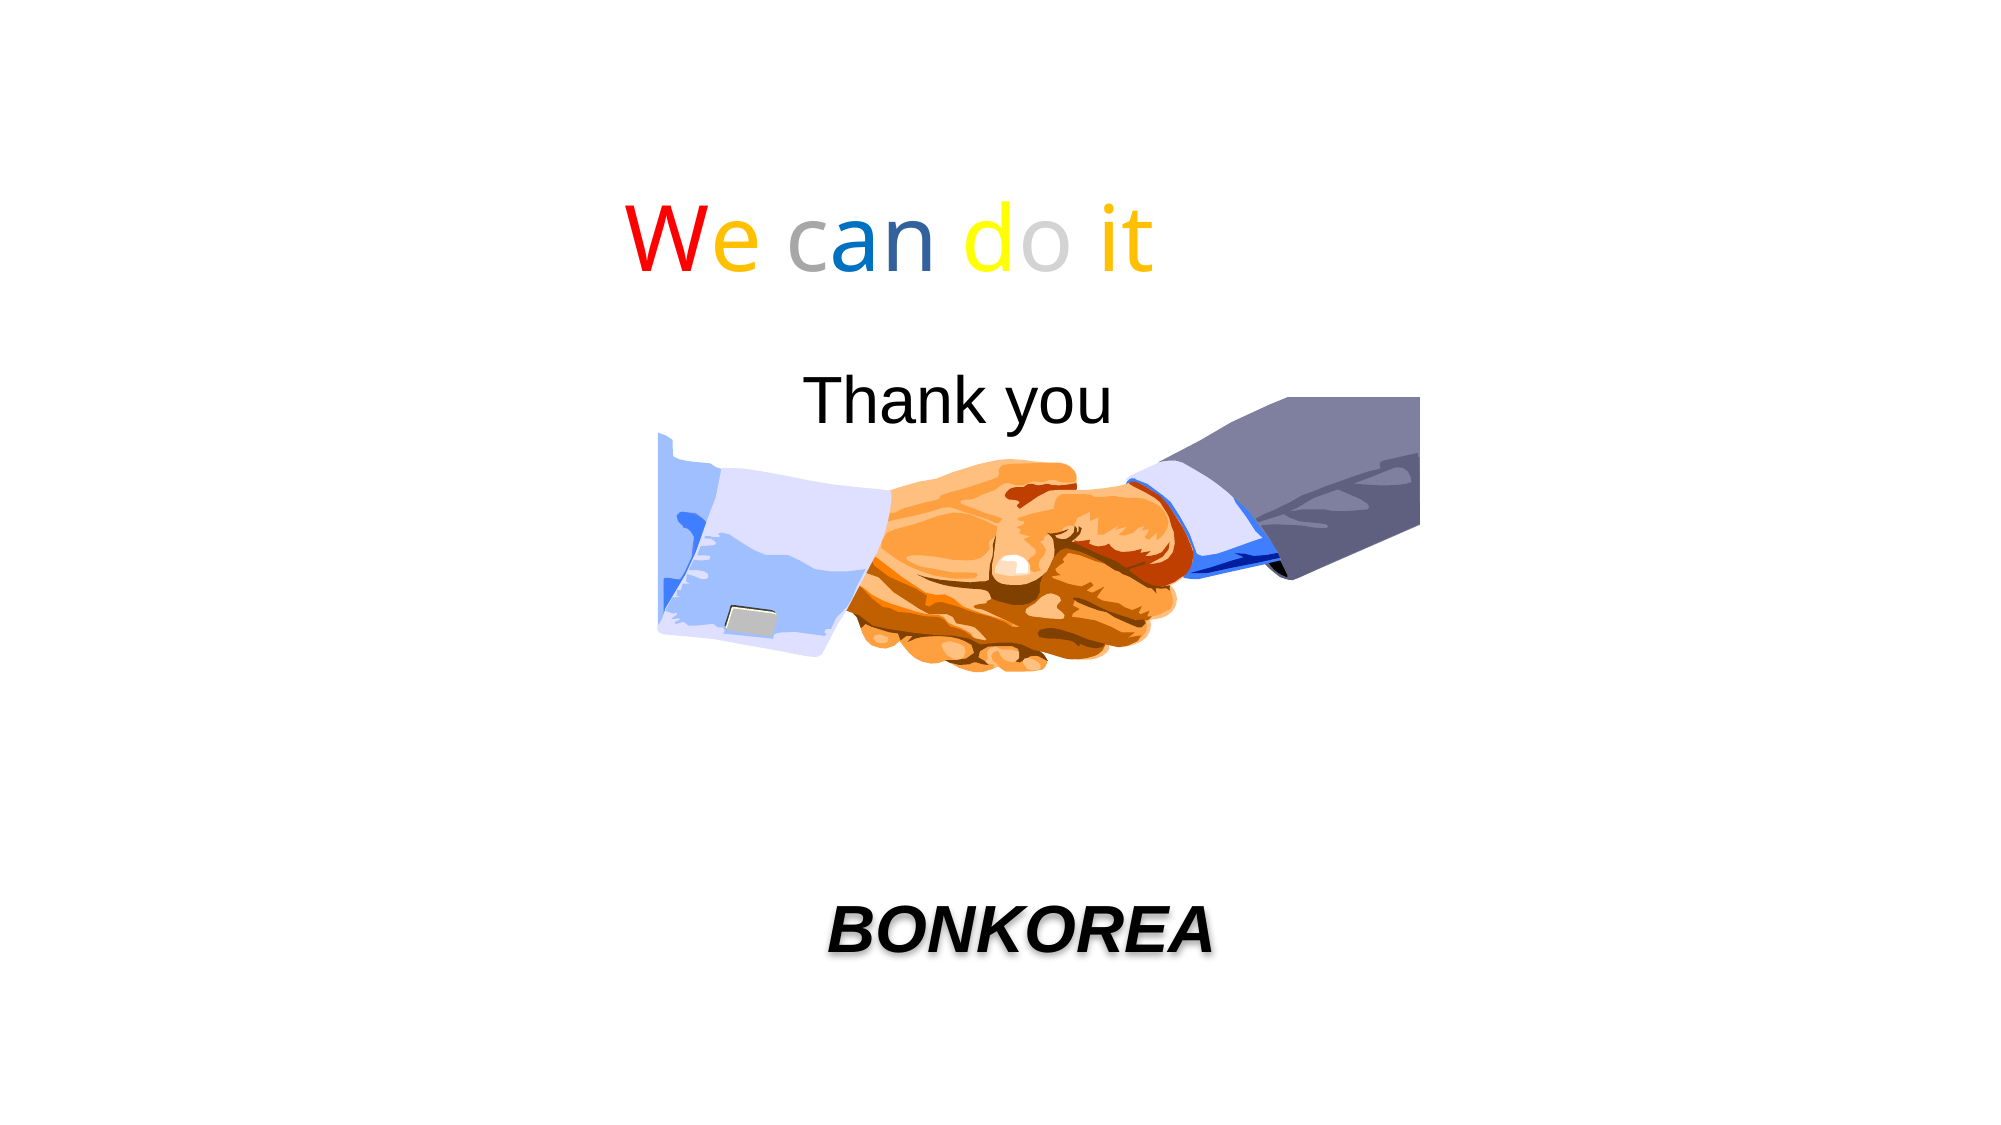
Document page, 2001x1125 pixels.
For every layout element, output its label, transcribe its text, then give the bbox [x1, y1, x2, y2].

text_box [657, 396, 1421, 673]
text_box We can do it [610, 172, 1678, 327]
text_box BONKOREA [484, 878, 1524, 974]
text_box Thank you [787, 349, 1213, 395]
